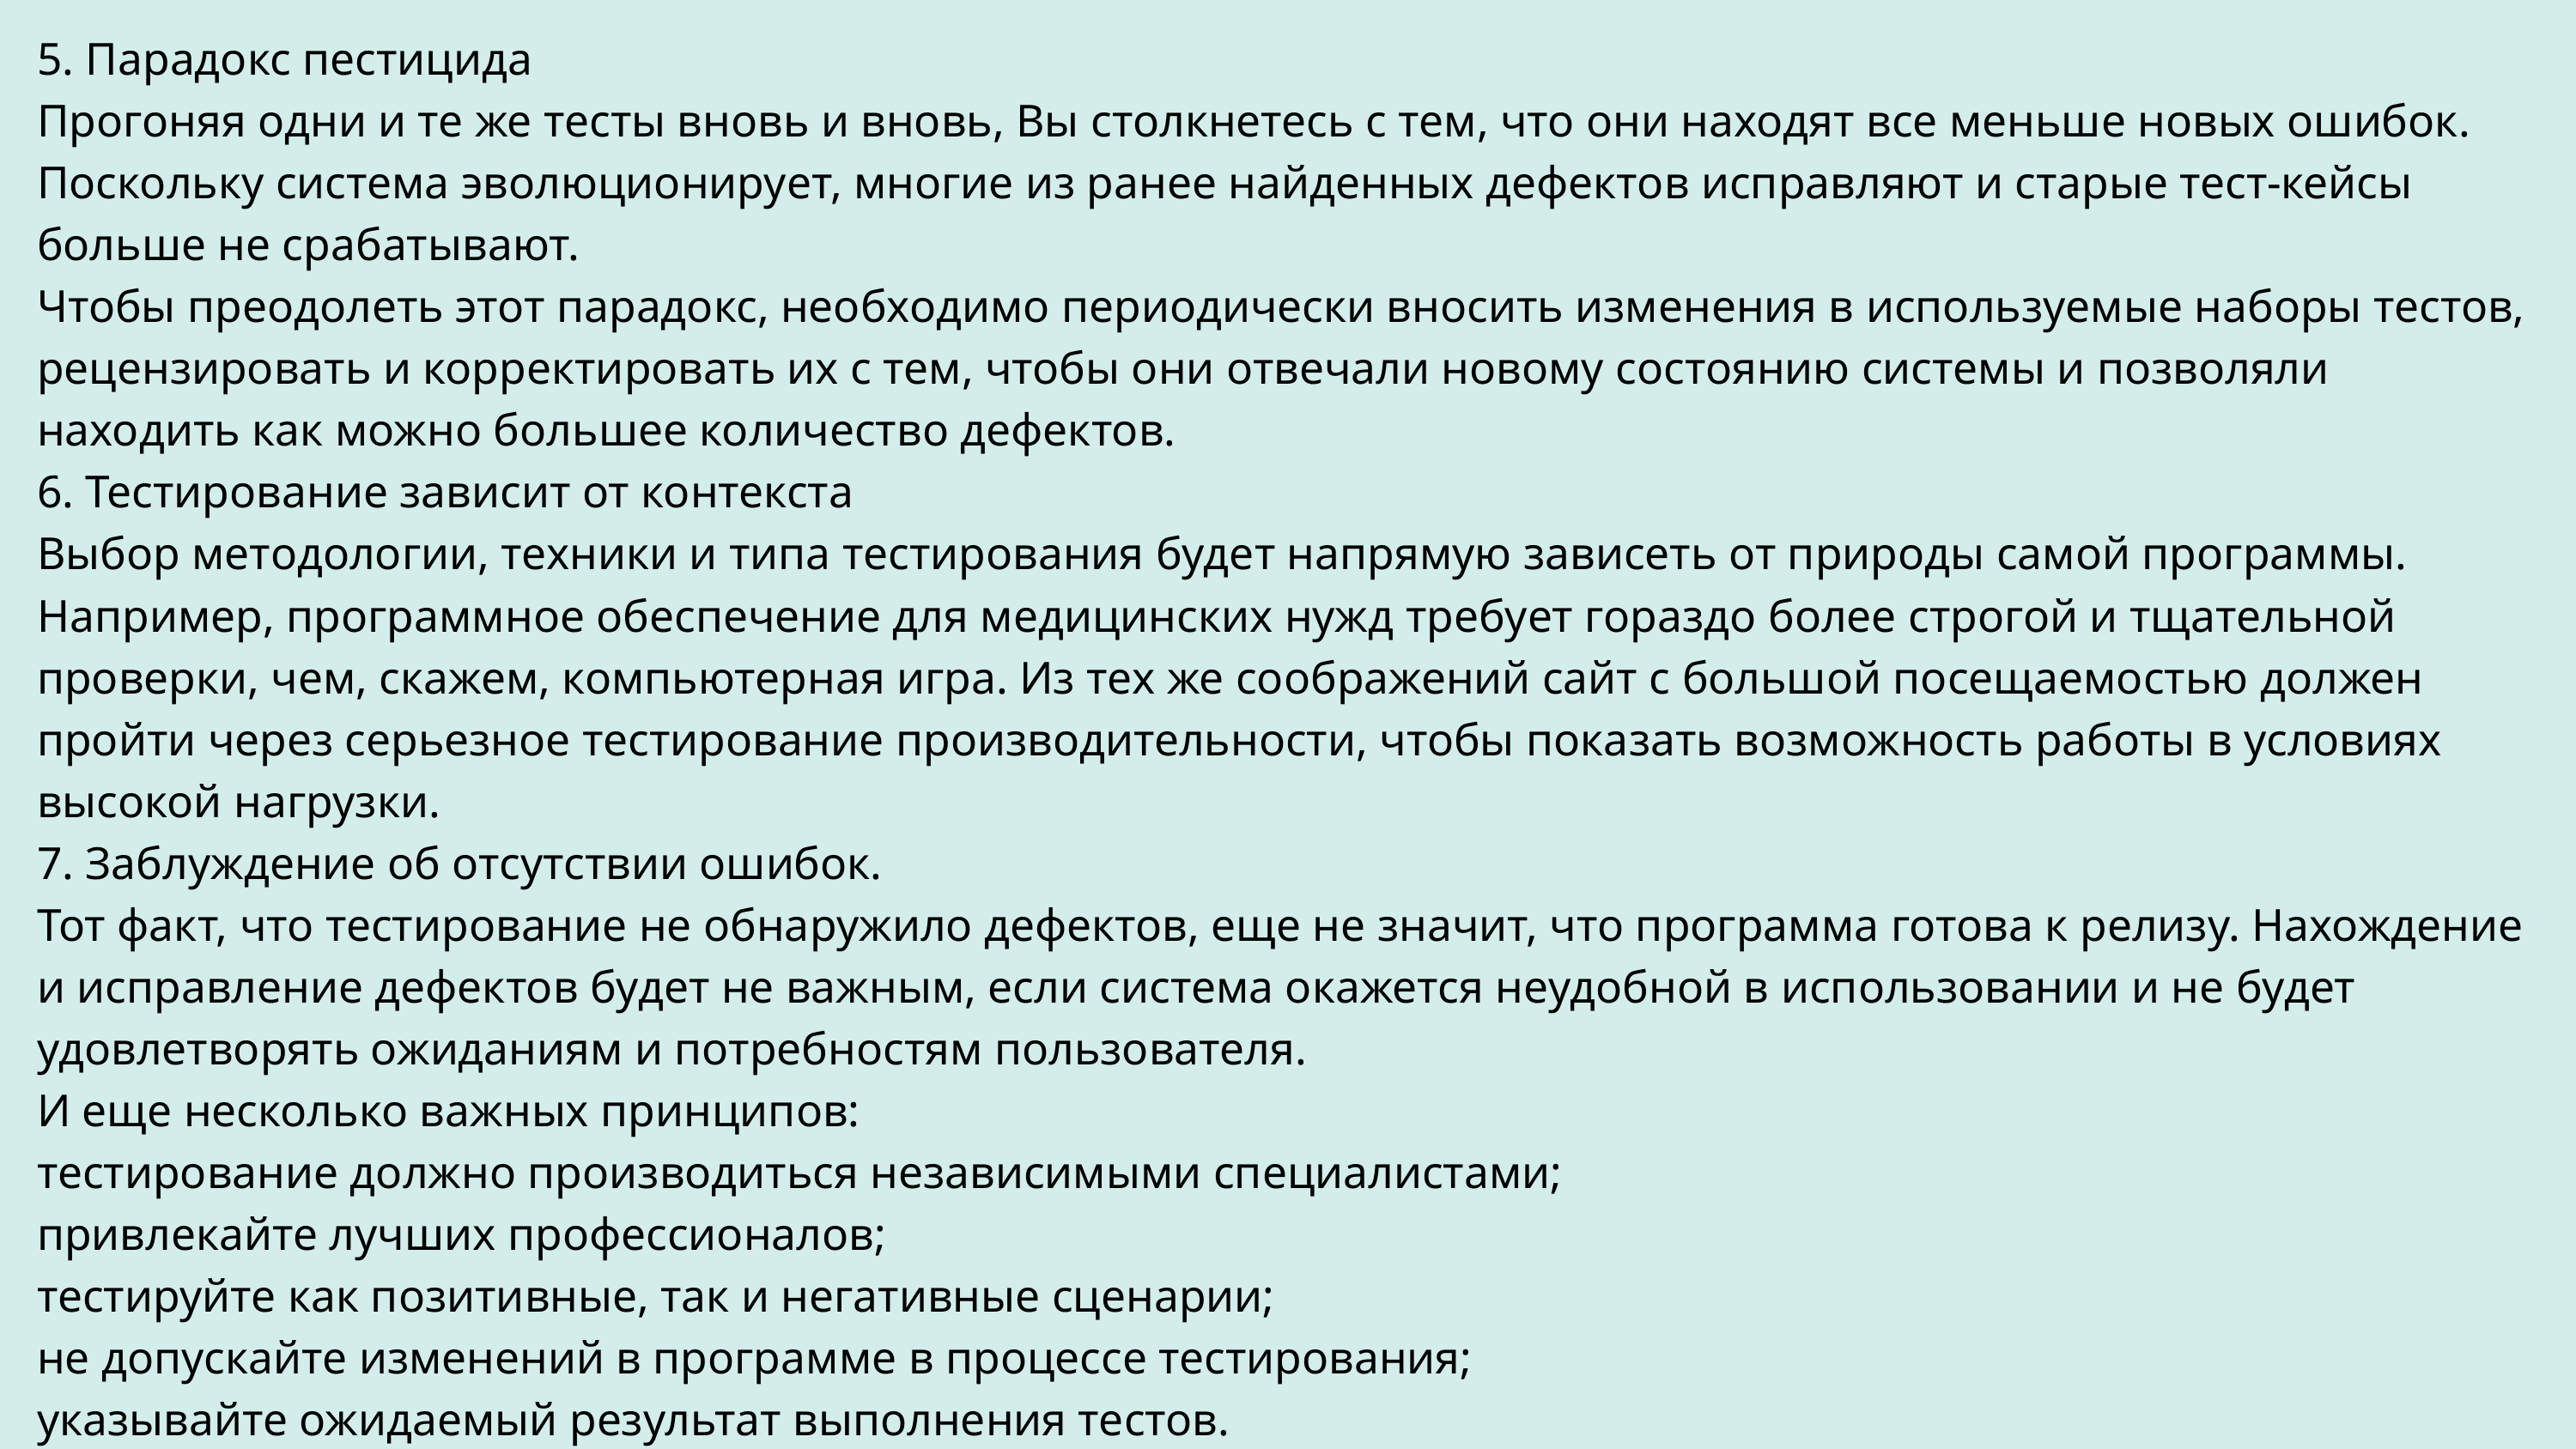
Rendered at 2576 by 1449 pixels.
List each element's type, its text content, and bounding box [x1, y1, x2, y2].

text_box 5. Парадокс пестицида Прогоняя одни и те же тесты вновь и вновь, Вы столкнетесь с тем, что они находят все меньше новых ошибок. Поскольку система эволюционирует, многие из ранее найденных дефектов исправляют и старые тест-кейсы больше не срабатывают. Чтобы преодолеть этот парадокс, необходимо периодически вносить изменения в используемые наборы тестов, рецензировать и корректировать их с тем, чтобы они отвечали новому состоянию системы и позволяли находить как можно большее количество дефектов. 6. Тестирование зависит от контекста Выбор методологии, техники и типа тестирования будет напрямую зависеть от природы самой программы. Например, программное обеспечение для медицинских нужд требует гораздо более строгой и тщательной проверки, чем, скажем, компьютерная игра. Из тех же соображений сайт с большой посещаемостью должен пройти через серьезное тестирование производительности, чтобы показать возможность работы в условиях высокой нагрузки. 7. Заблуждение об отсутствии ошибок. Тот факт, что тестирование не обнаружило дефектов, еще не значит, что программа готова к релизу. Нахождение и исправление дефектов будет не важным, если система окажется неудобной в использовании и не будет удовлетворять ожиданиям и потребностям пользователя. И еще несколько важных принципов: тестирование должно производиться независимыми специалистами; привлекайте лучших профессионалов; тестируйте как позитивные, так и негативные сценарии; не допускайте изменений в программе в процессе тестирования; указывайте ожидаемый результат выполнения тестов. [37, 21, 2539, 1445]
